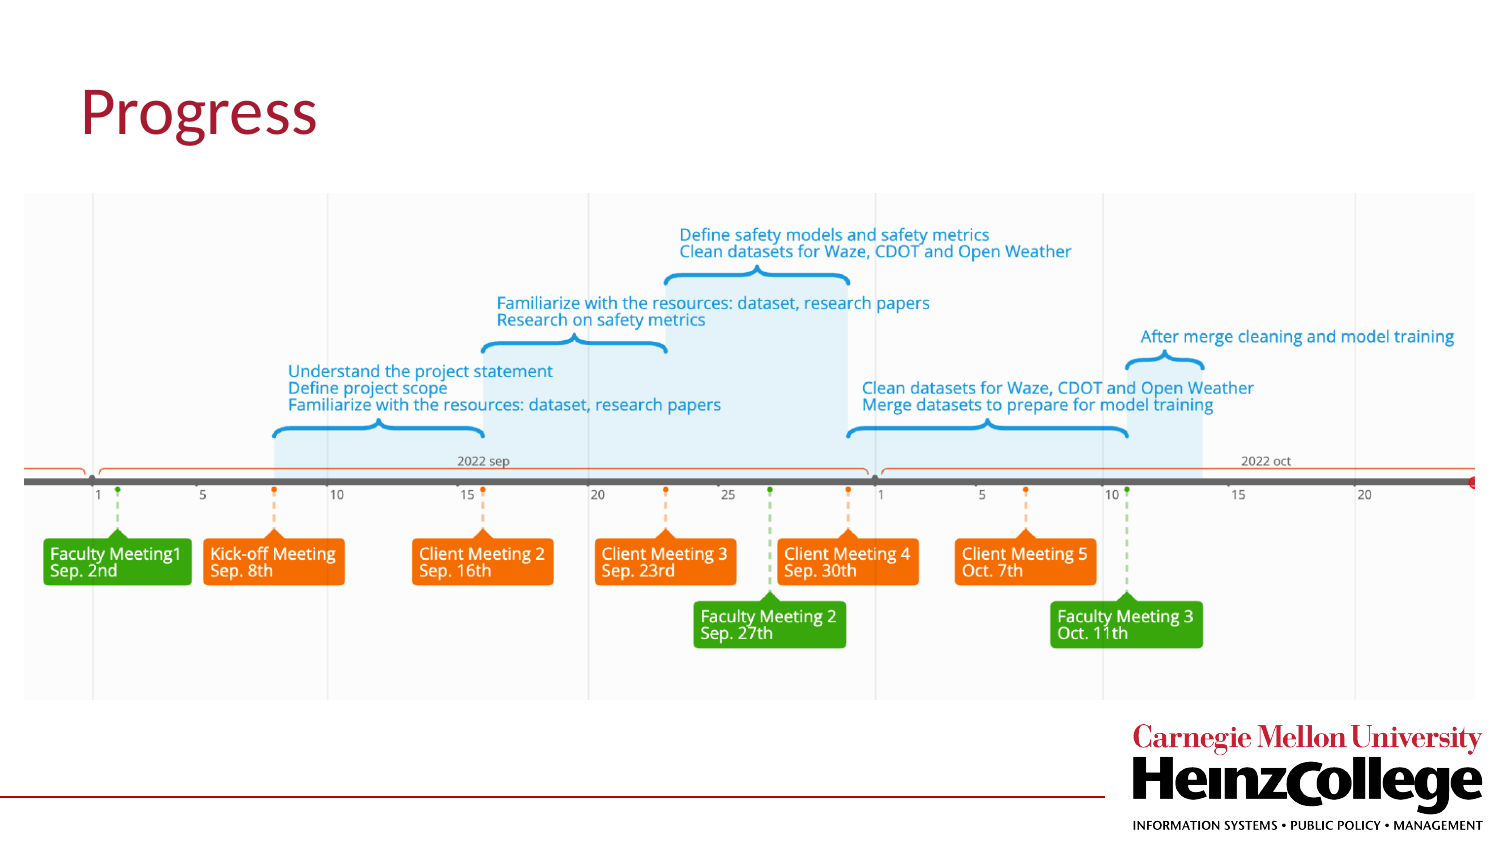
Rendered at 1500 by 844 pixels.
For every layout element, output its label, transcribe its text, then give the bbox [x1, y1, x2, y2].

picture [1133, 724, 1483, 830]
picture [24, 193, 1476, 700]
title Progress [68, 30, 1363, 192]
